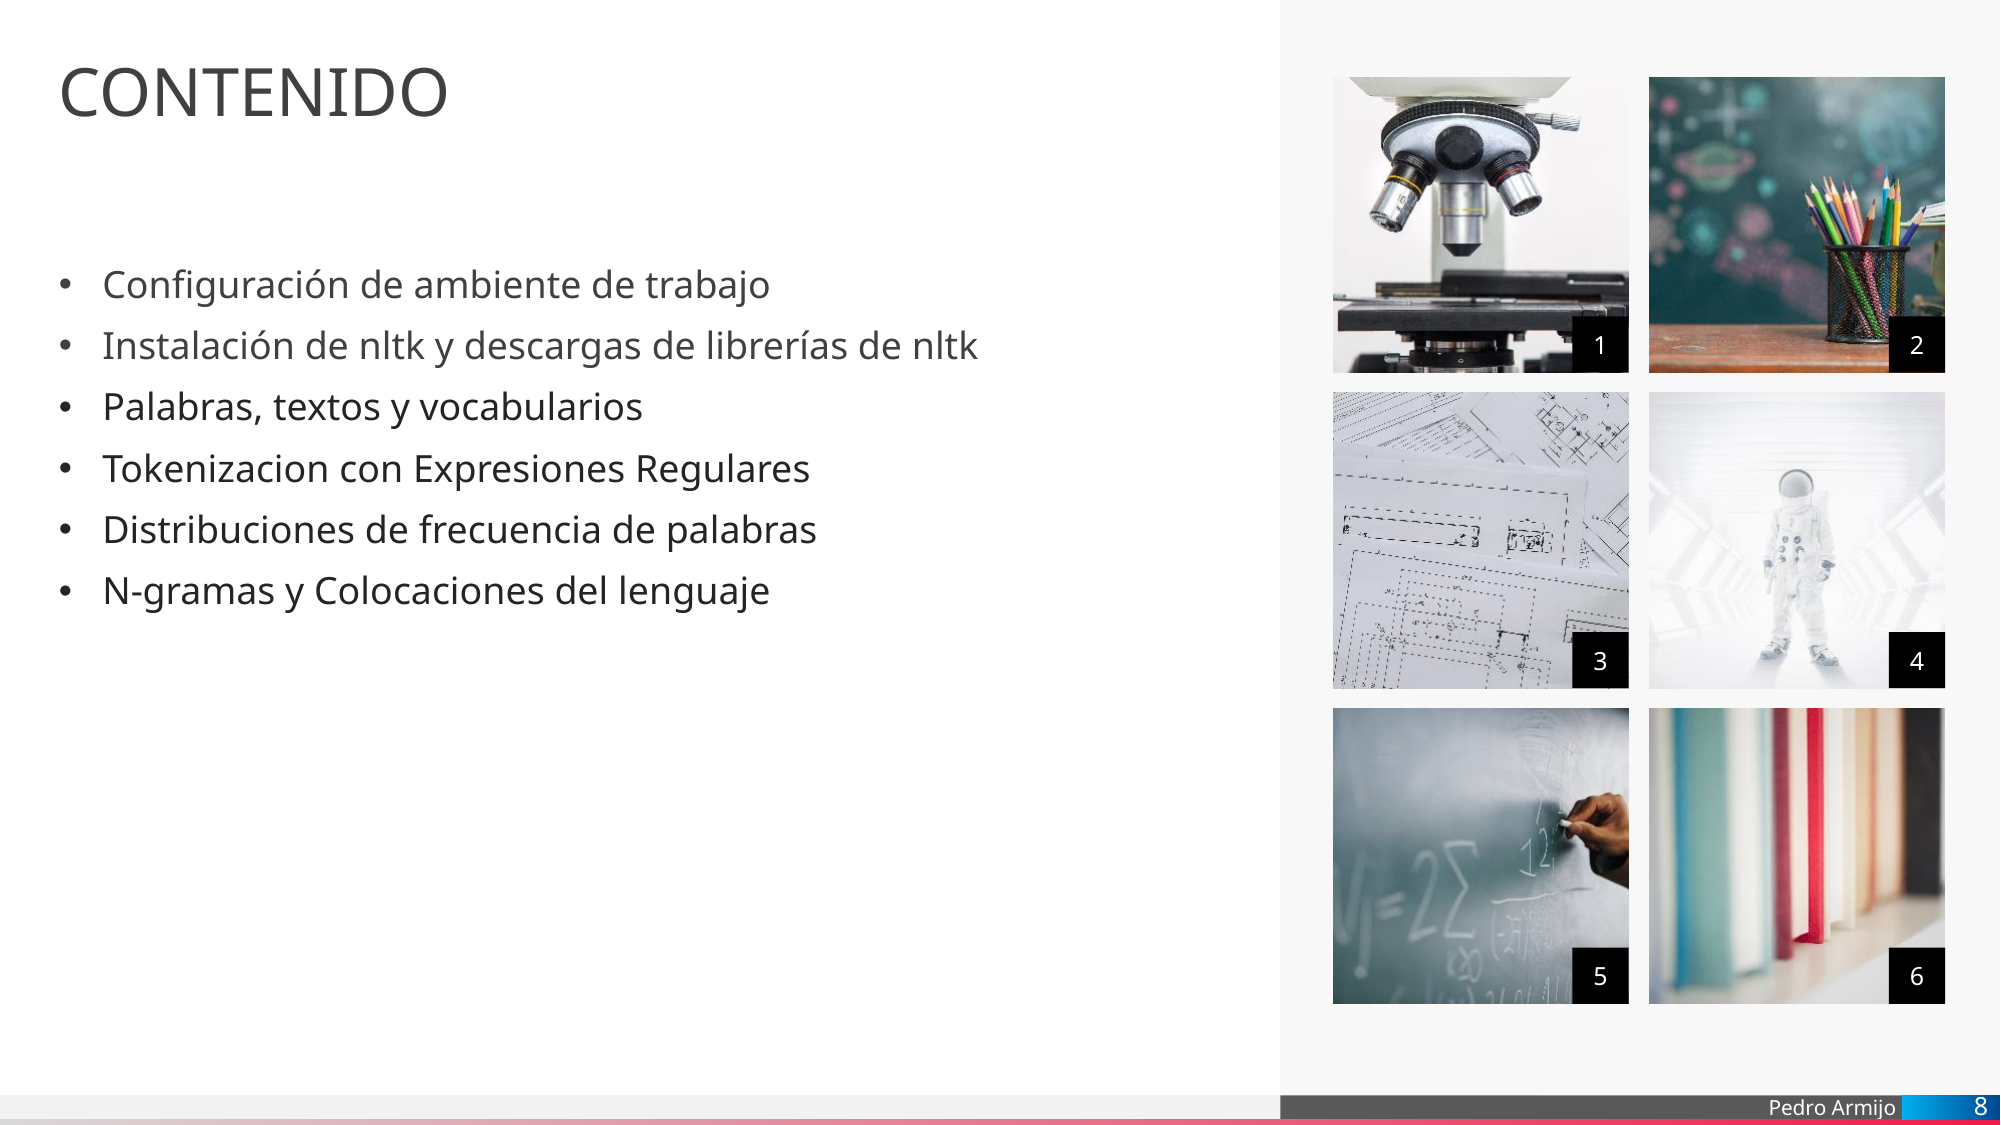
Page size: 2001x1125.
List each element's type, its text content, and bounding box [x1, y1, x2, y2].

picture [1649, 392, 1945, 689]
picture [1649, 708, 1945, 1004]
slide_number 8 [1901, 1095, 2000, 1120]
picture [1333, 392, 1629, 689]
title CONTENIDO [59, 59, 1207, 148]
picture [1333, 708, 1629, 1004]
picture [1333, 77, 1629, 373]
list Configuración de ambiente de trabajo Instalación de nltk y descargas de librerías de nltk Palabras, textos y vocabularios Tokenizacion con Expresiones Regulares Distribuciones de frecuencia de palabras N-gramas y Colocaciones del lenguaje [59, 265, 1207, 1004]
picture [1649, 77, 1945, 373]
